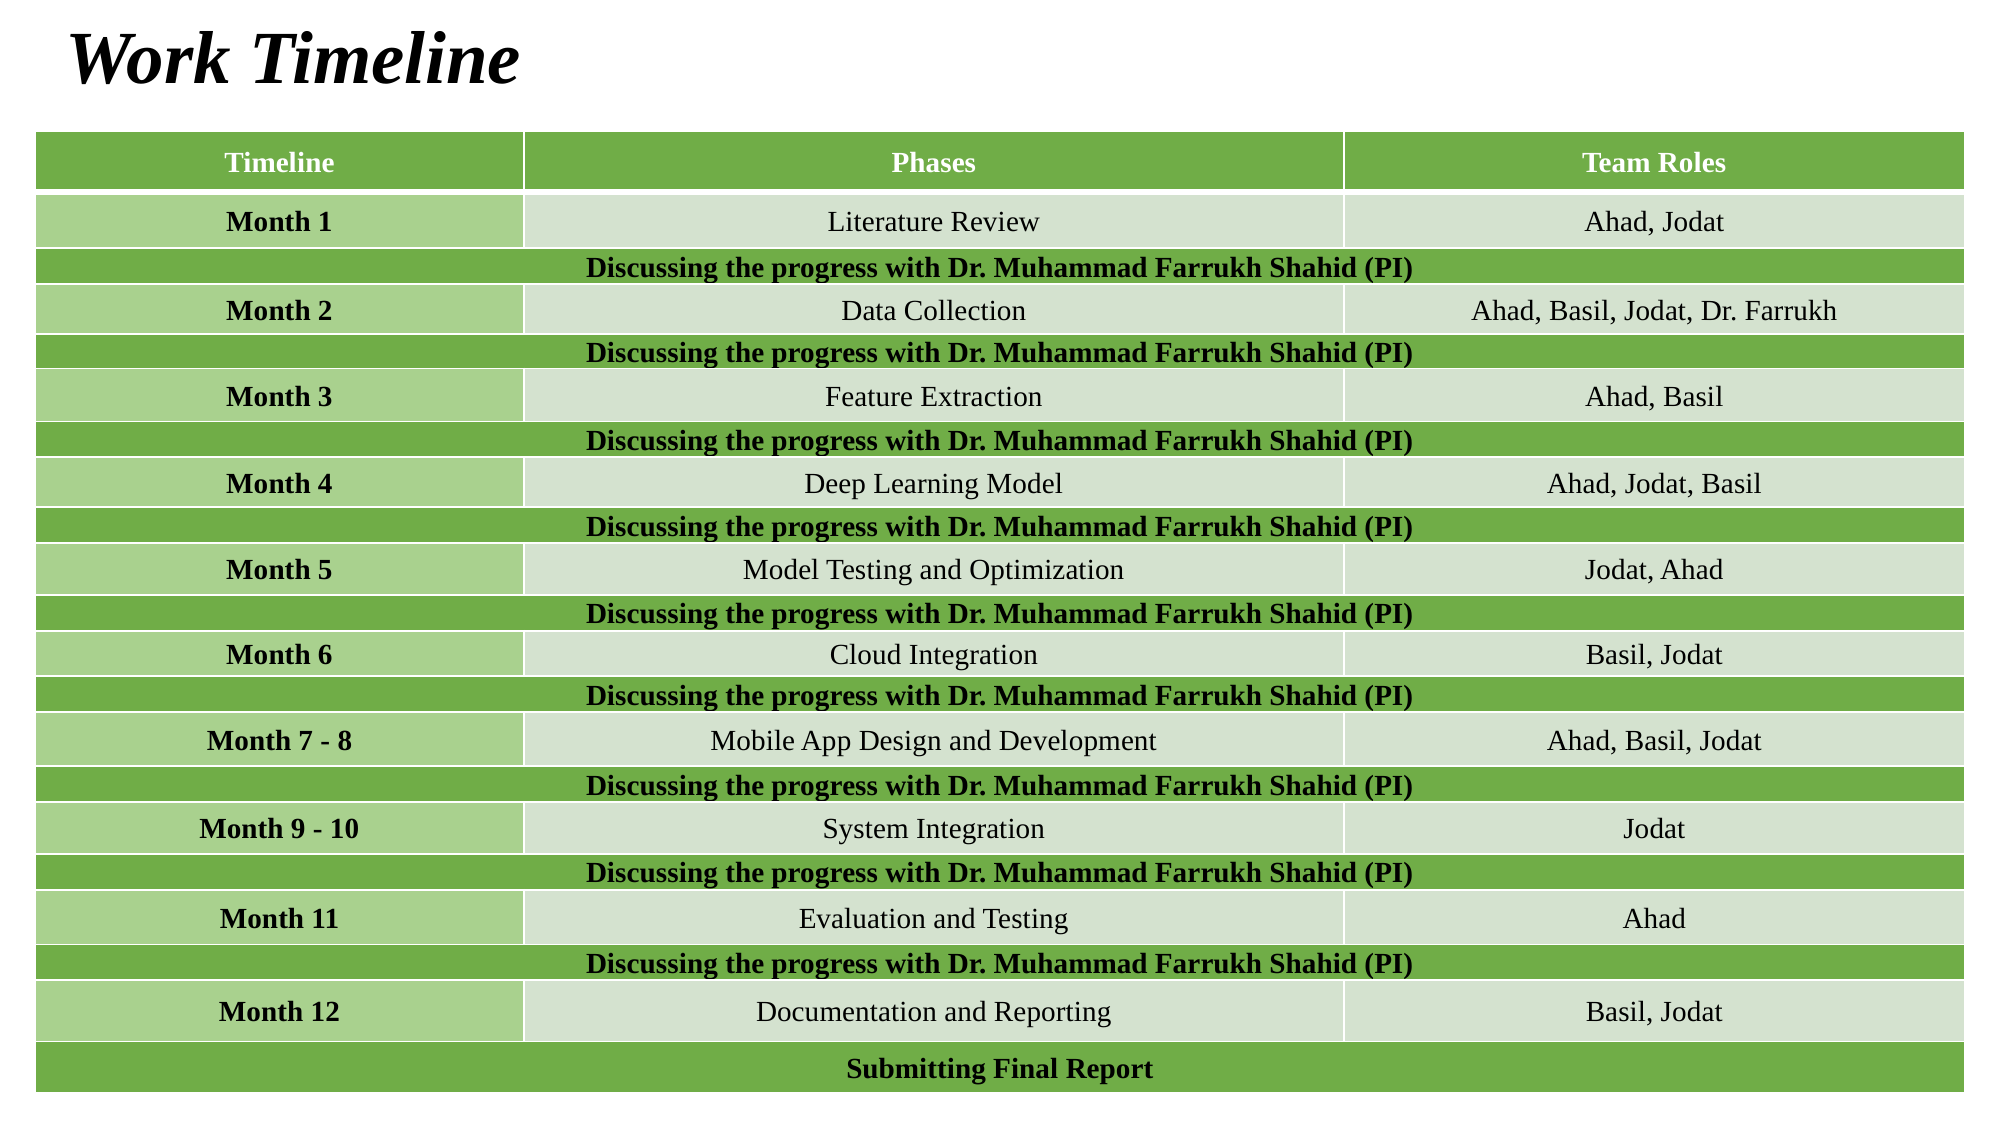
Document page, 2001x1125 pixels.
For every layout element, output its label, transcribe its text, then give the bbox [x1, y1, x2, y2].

table_cell Discussing the progress with Dr. Muhammad Farrukh Shahid (PI) [36, 508, 1964, 542]
table_cell Discussing the progress with Dr. Muhammad Farrukh Shahid (PI) [36, 855, 1964, 889]
table_cell Month 5 [36, 544, 523, 594]
table_cell Feature Extraction [525, 369, 1343, 421]
table_header Team Roles [1345, 132, 1964, 189]
table_cell Discussing the progress with Dr. Muhammad Farrukh Shahid (PI) [36, 677, 1964, 711]
table_cell Documentation and Reporting [525, 981, 1343, 1041]
table_cell Discussing the progress with Dr. Muhammad Farrukh Shahid (PI) [36, 335, 1964, 368]
table_cell Submitting Final Report [36, 1042, 1964, 1092]
table_cell Month 11 [36, 891, 523, 944]
table_cell Month 12 [36, 981, 523, 1041]
table_header Phases [525, 132, 1343, 189]
table_cell Month 9 - 10 [36, 803, 523, 853]
table_cell Ahad, Jodat, Basil [1345, 458, 1964, 506]
table_cell Jodat [1345, 803, 1964, 853]
table_cell Discussing the progress with Dr. Muhammad Farrukh Shahid (PI) [36, 596, 1964, 630]
title Work Timeline [50, 0, 661, 117]
table_cell Discussing the progress with Dr. Muhammad Farrukh Shahid (PI) [36, 945, 1964, 979]
table_cell Ahad, Jodat [1345, 195, 1964, 247]
table_cell Month 7 - 8 [36, 713, 523, 765]
table_cell Data Collection [525, 285, 1343, 333]
table_cell Month 6 [36, 632, 523, 675]
table_cell System Integration [525, 803, 1343, 853]
table_header Timeline [36, 132, 523, 189]
table_cell Month 1 [36, 195, 523, 247]
table_cell Basil, Jodat [1345, 632, 1964, 675]
table_cell Cloud Integration [525, 632, 1343, 675]
table_cell Month 2 [36, 285, 523, 333]
table_cell Discussing the progress with Dr. Muhammad Farrukh Shahid (PI) [36, 422, 1964, 456]
table_cell Discussing the progress with Dr. Muhammad Farrukh Shahid (PI) [36, 249, 1964, 283]
table_cell Evaluation and Testing [525, 891, 1343, 944]
table_cell Ahad [1345, 891, 1964, 944]
table_cell Ahad, Basil, Jodat [1345, 713, 1964, 765]
table_cell Discussing the progress with Dr. Muhammad Farrukh Shahid (PI) [36, 767, 1964, 801]
table_cell Ahad, Basil [1345, 369, 1964, 421]
table_cell Deep Learning Model [525, 458, 1343, 506]
table_cell Jodat, Ahad [1345, 544, 1964, 594]
table_cell Mobile App Design and Development [525, 713, 1343, 765]
table_cell Literature Review [525, 195, 1343, 247]
table_cell Model Testing and Optimization [525, 544, 1343, 594]
table_cell Ahad, Basil, Jodat, Dr. Farrukh [1345, 285, 1964, 333]
table_cell Month 3 [36, 369, 523, 421]
table_cell Basil, Jodat [1345, 981, 1964, 1041]
table_cell Month 4 [36, 458, 523, 506]
